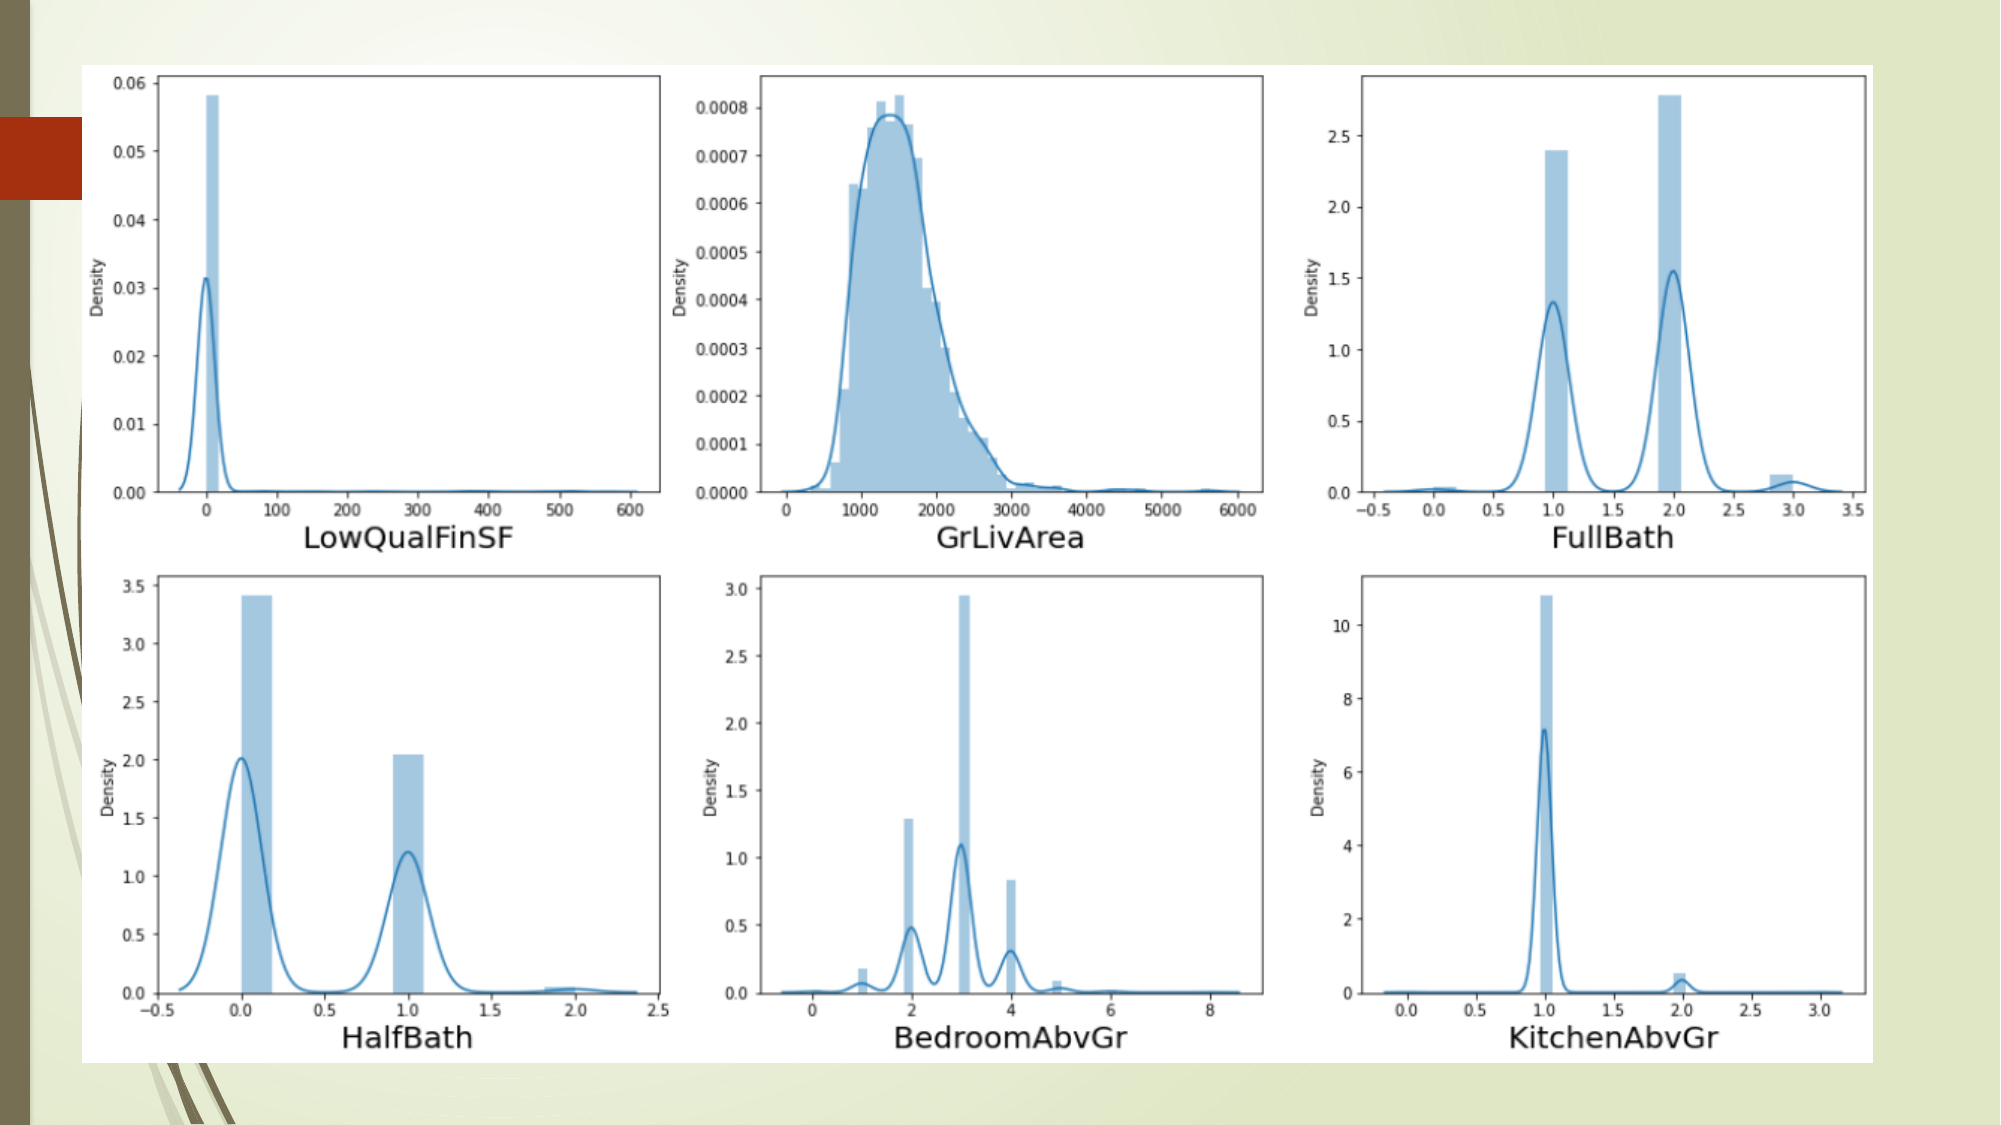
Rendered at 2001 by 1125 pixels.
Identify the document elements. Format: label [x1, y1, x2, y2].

picture [82, 64, 1873, 1063]
